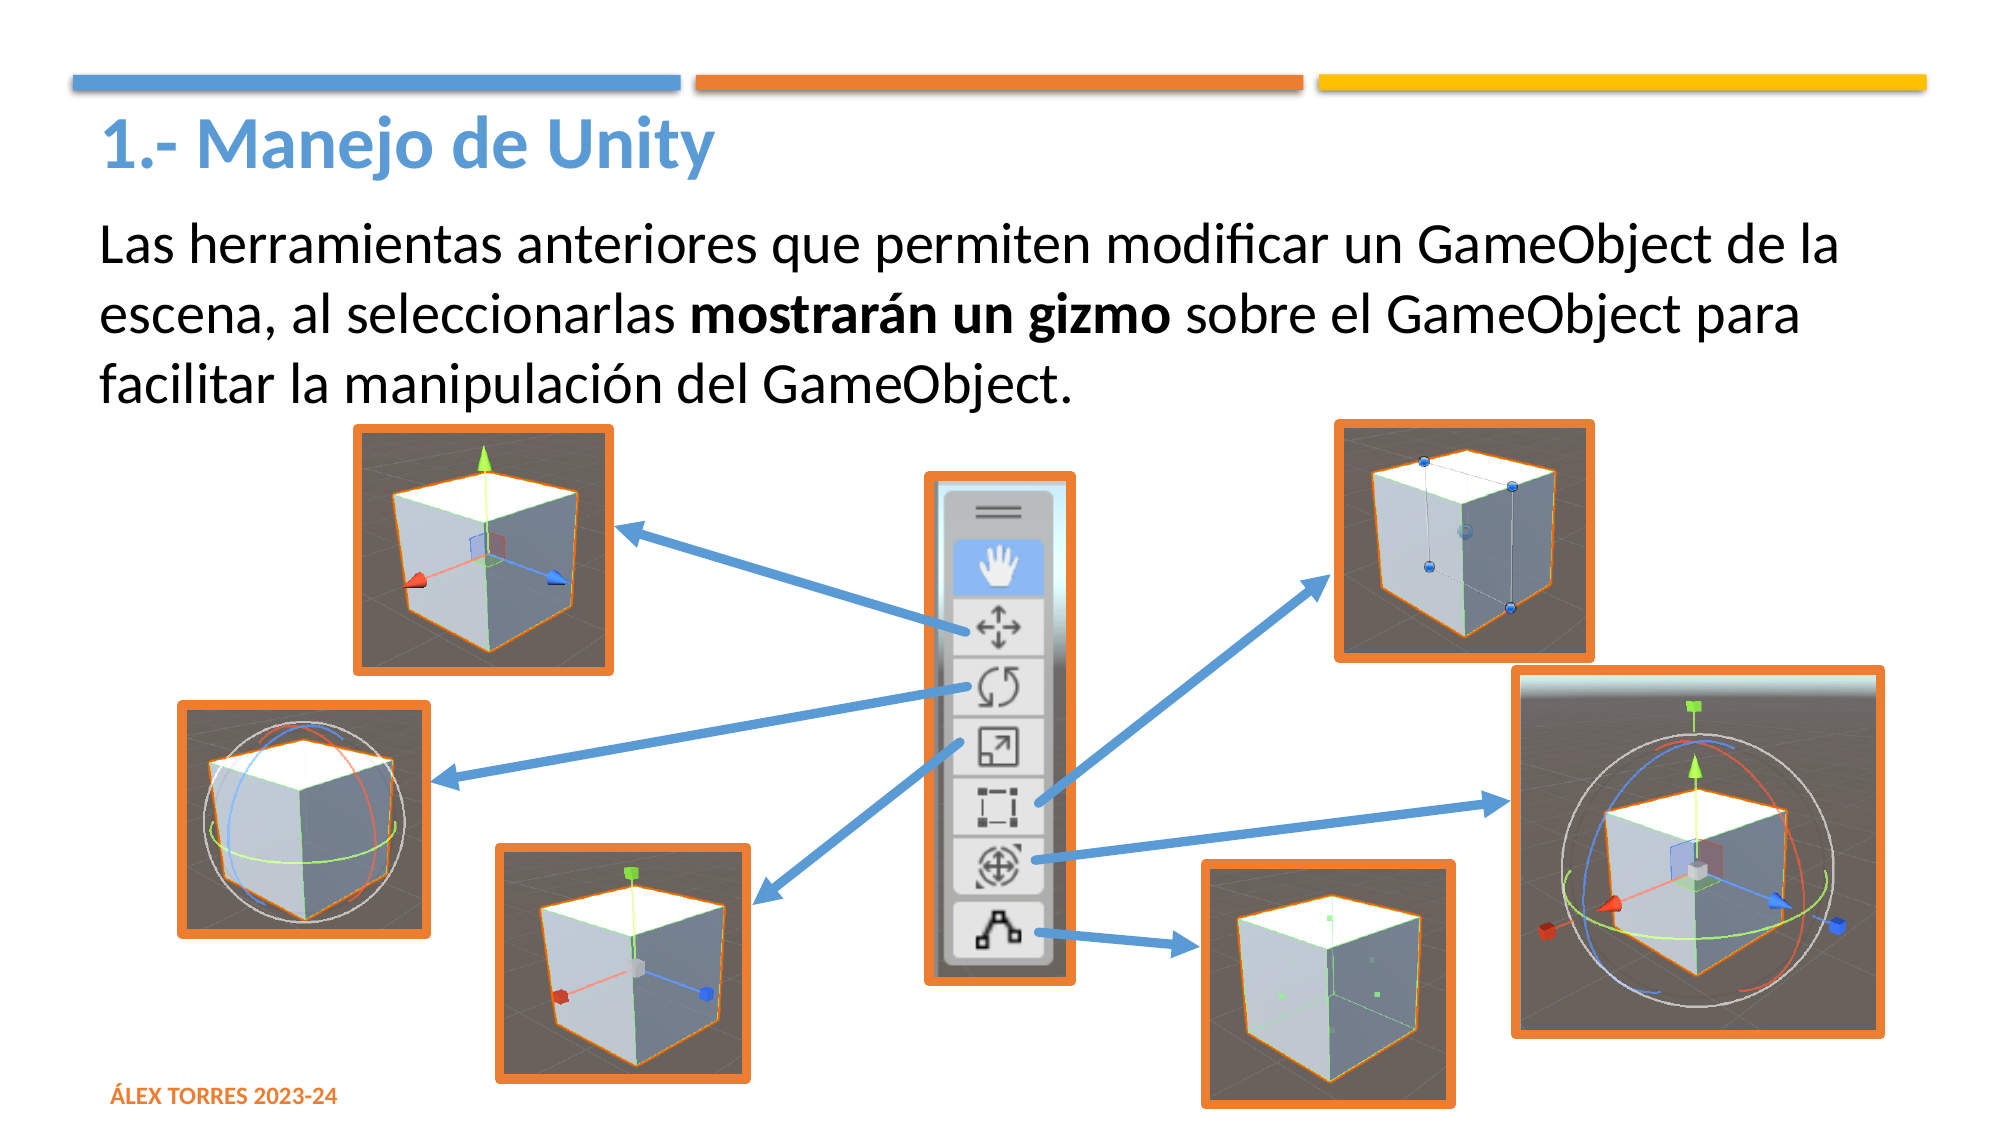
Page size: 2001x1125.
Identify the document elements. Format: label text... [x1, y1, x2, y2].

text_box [1037, 931, 1201, 948]
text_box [613, 525, 967, 633]
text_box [1037, 573, 1332, 798]
picture [1343, 427, 1587, 654]
picture [503, 851, 742, 1075]
text_box 1.- Manejo de Unity [85, 78, 1915, 188]
picture [1209, 868, 1447, 1101]
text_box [429, 685, 968, 783]
text_box Las herramientas anteriores que permiten modificar un GameObject de la escena, al seleccionarlas mostrarán un gizmo sobre el GameObject para facilitar la manipulación del GameObject. [85, 190, 1915, 1074]
picture [933, 479, 1067, 978]
picture [361, 432, 605, 668]
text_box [751, 741, 961, 906]
picture [1519, 673, 1877, 1031]
picture [186, 709, 423, 930]
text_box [1034, 800, 1512, 861]
